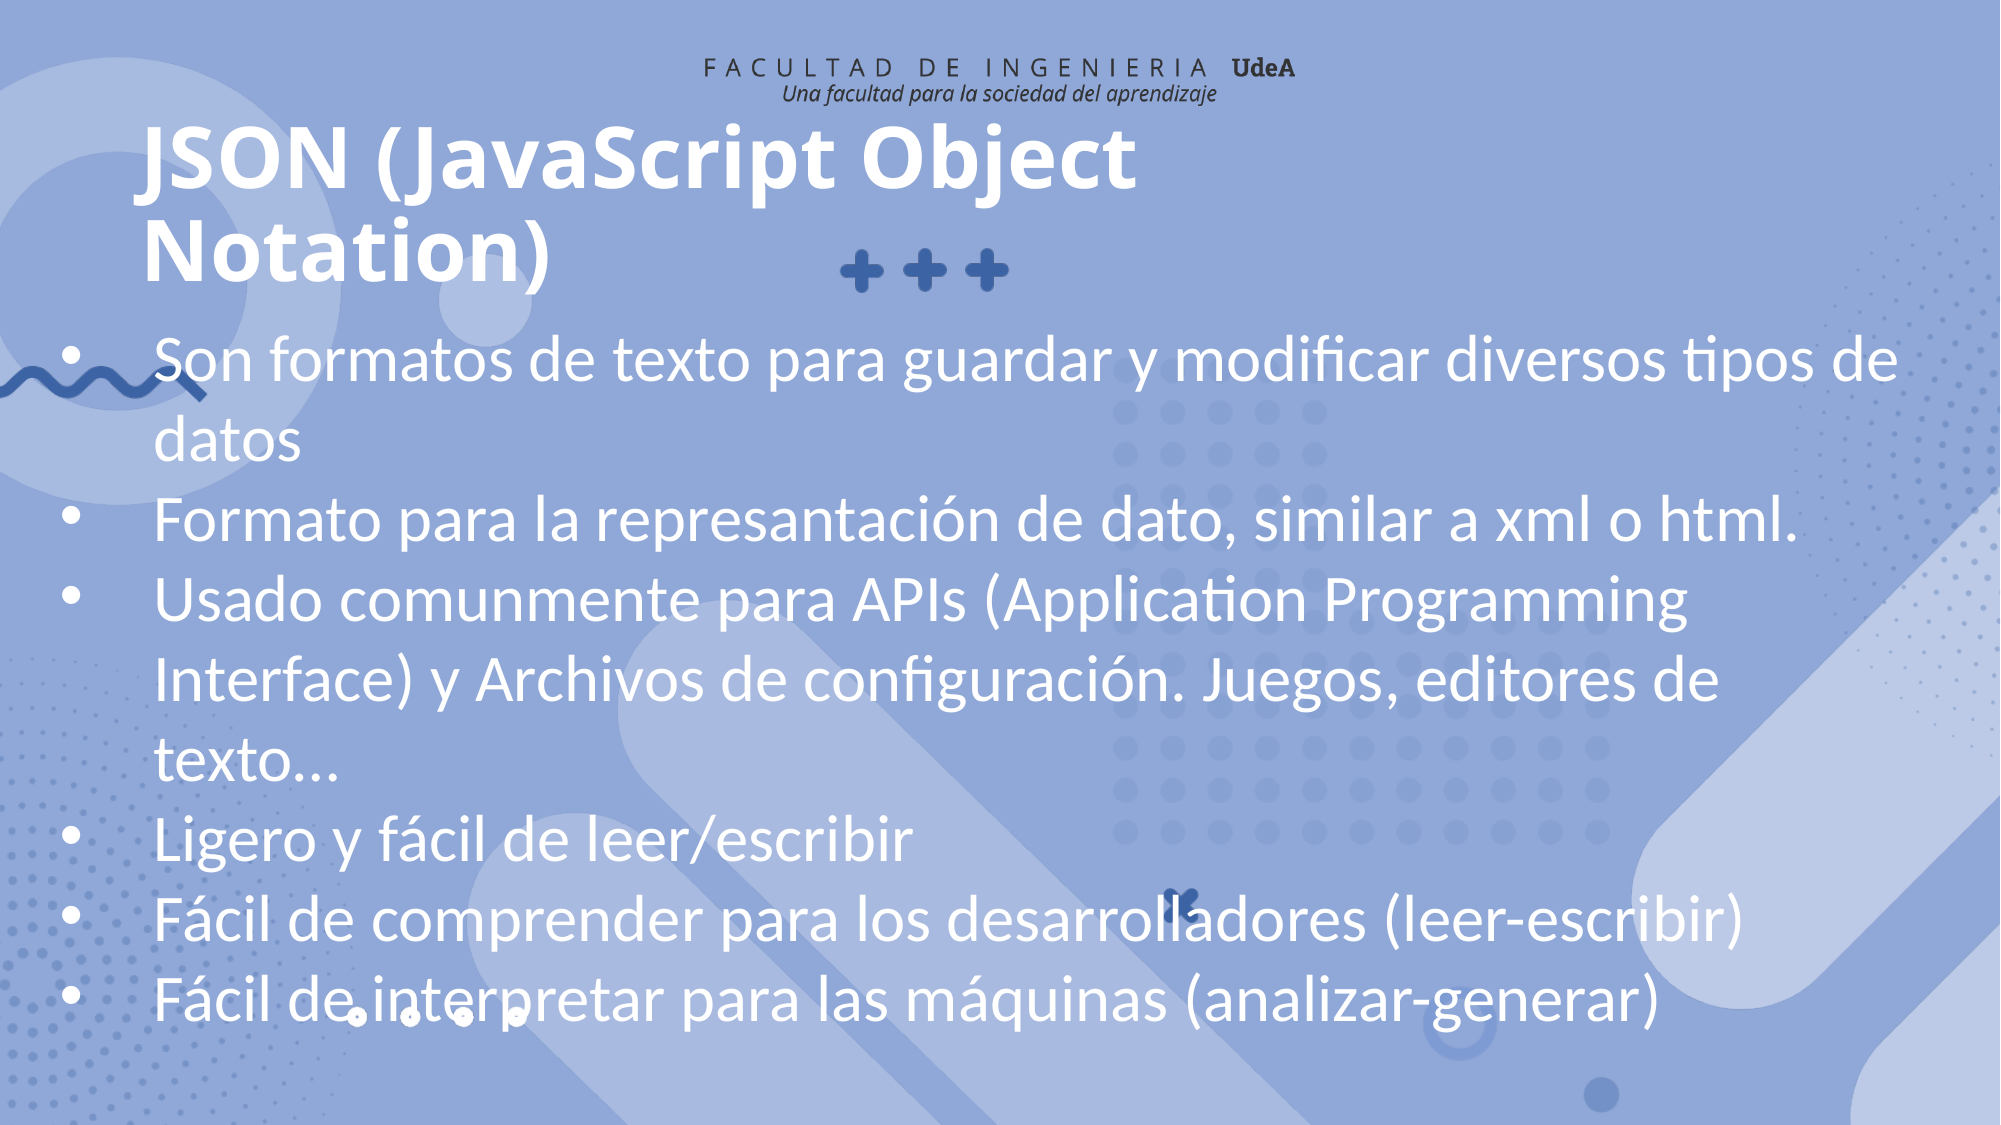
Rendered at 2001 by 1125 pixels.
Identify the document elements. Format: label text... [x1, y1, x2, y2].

title JSON (JavaScript Object Notation) [125, 107, 1288, 307]
text_box Son formatos de texto para guardar y modificar diversos tipos de datos Formato para la represantación de dato, similar a xml o html. Usado comunmente para APIs (Application Programming Interface) y Archivos de configuración. Juegos, editores de texto… Ligero y fácil de leer/escribir Fácil de comprender para los desarrolladores (leer-escribir) Fácil de interpretar para las máquinas (analizar-generar) [44, 307, 1917, 1125]
picture [0, 57, 2001, 1125]
